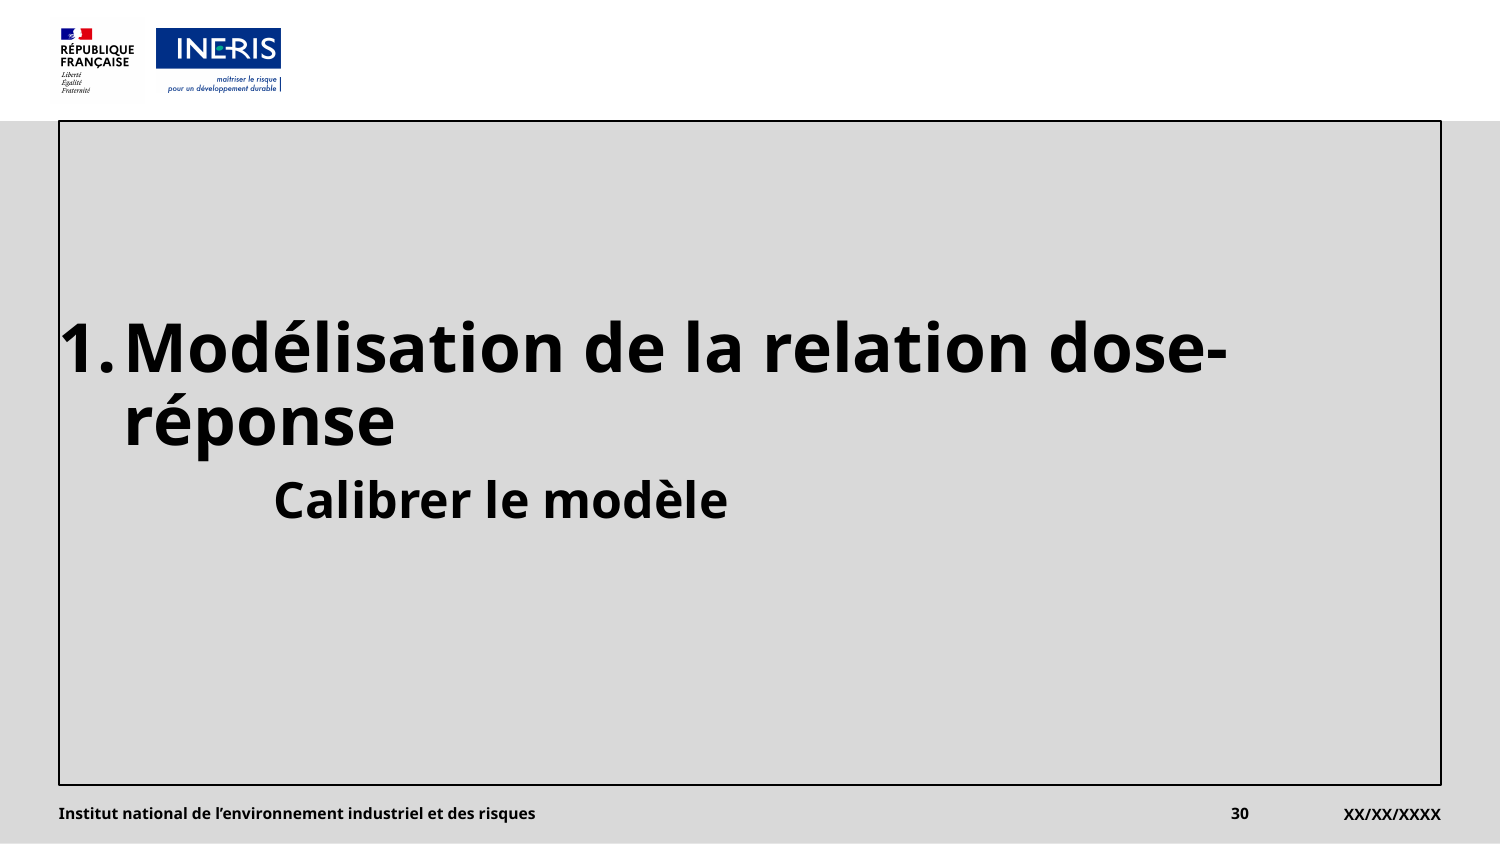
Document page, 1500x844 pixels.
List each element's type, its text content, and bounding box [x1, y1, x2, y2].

picture [156, 28, 281, 93]
picture [50, 17, 145, 104]
title Modélisation de la relation dose-réponse Calibrer le modèle [58, 120, 1442, 786]
slide_number 30 [1028, 784, 1249, 844]
slide_number XX/XX/XXXX [1249, 784, 1441, 844]
footer Institut national de l’environnement industriel et des risques [59, 784, 1028, 844]
